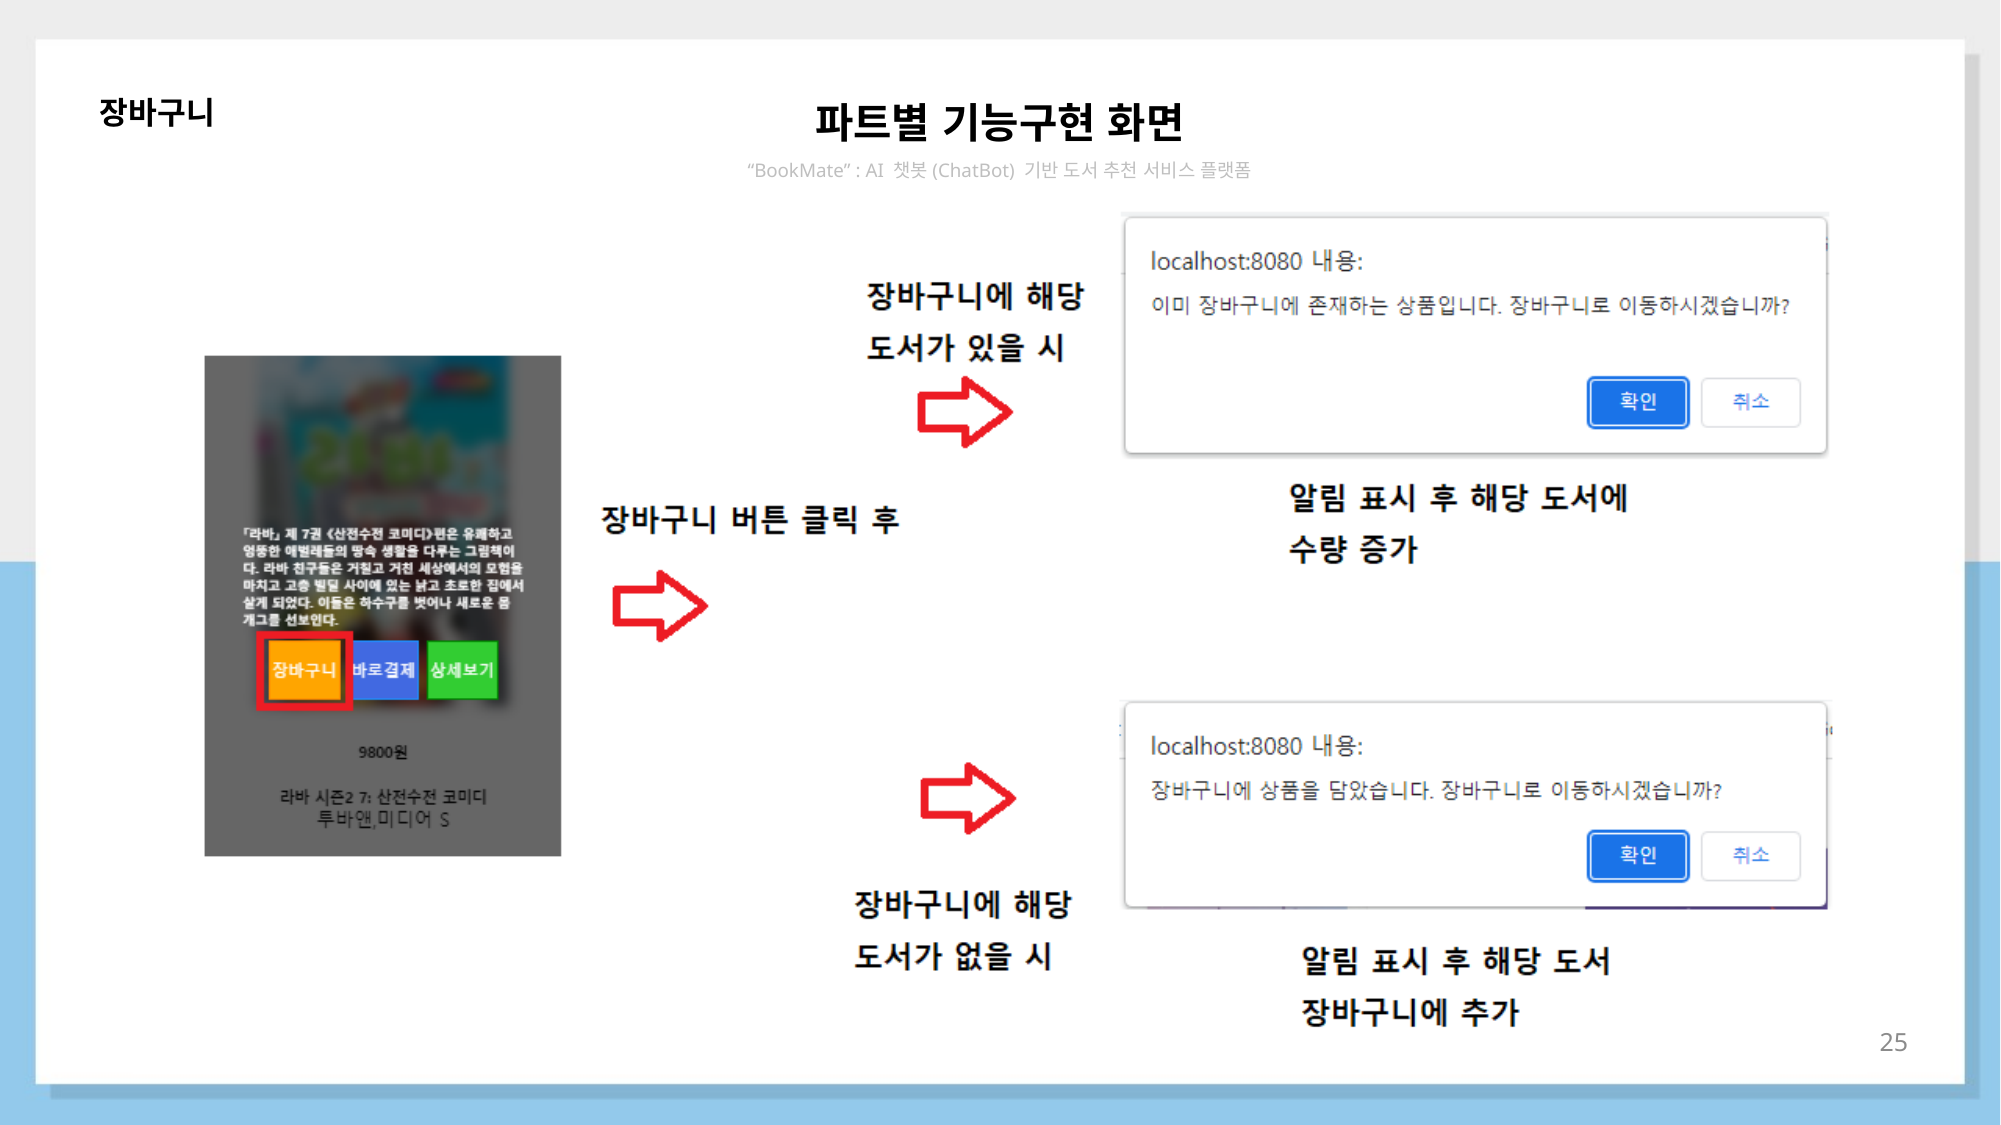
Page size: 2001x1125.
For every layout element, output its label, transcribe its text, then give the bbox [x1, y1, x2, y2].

text_box 장바구니 [38, 67, 277, 139]
slide_number 25 [1867, 1013, 1924, 1074]
text_box 파트별 기능구현 화면 “BookMate” : AI 챗봇(ChatBot) 기반 도서 추천 서비스 플랫폼 [717, 64, 1283, 189]
picture [0, 0, 2001, 1125]
